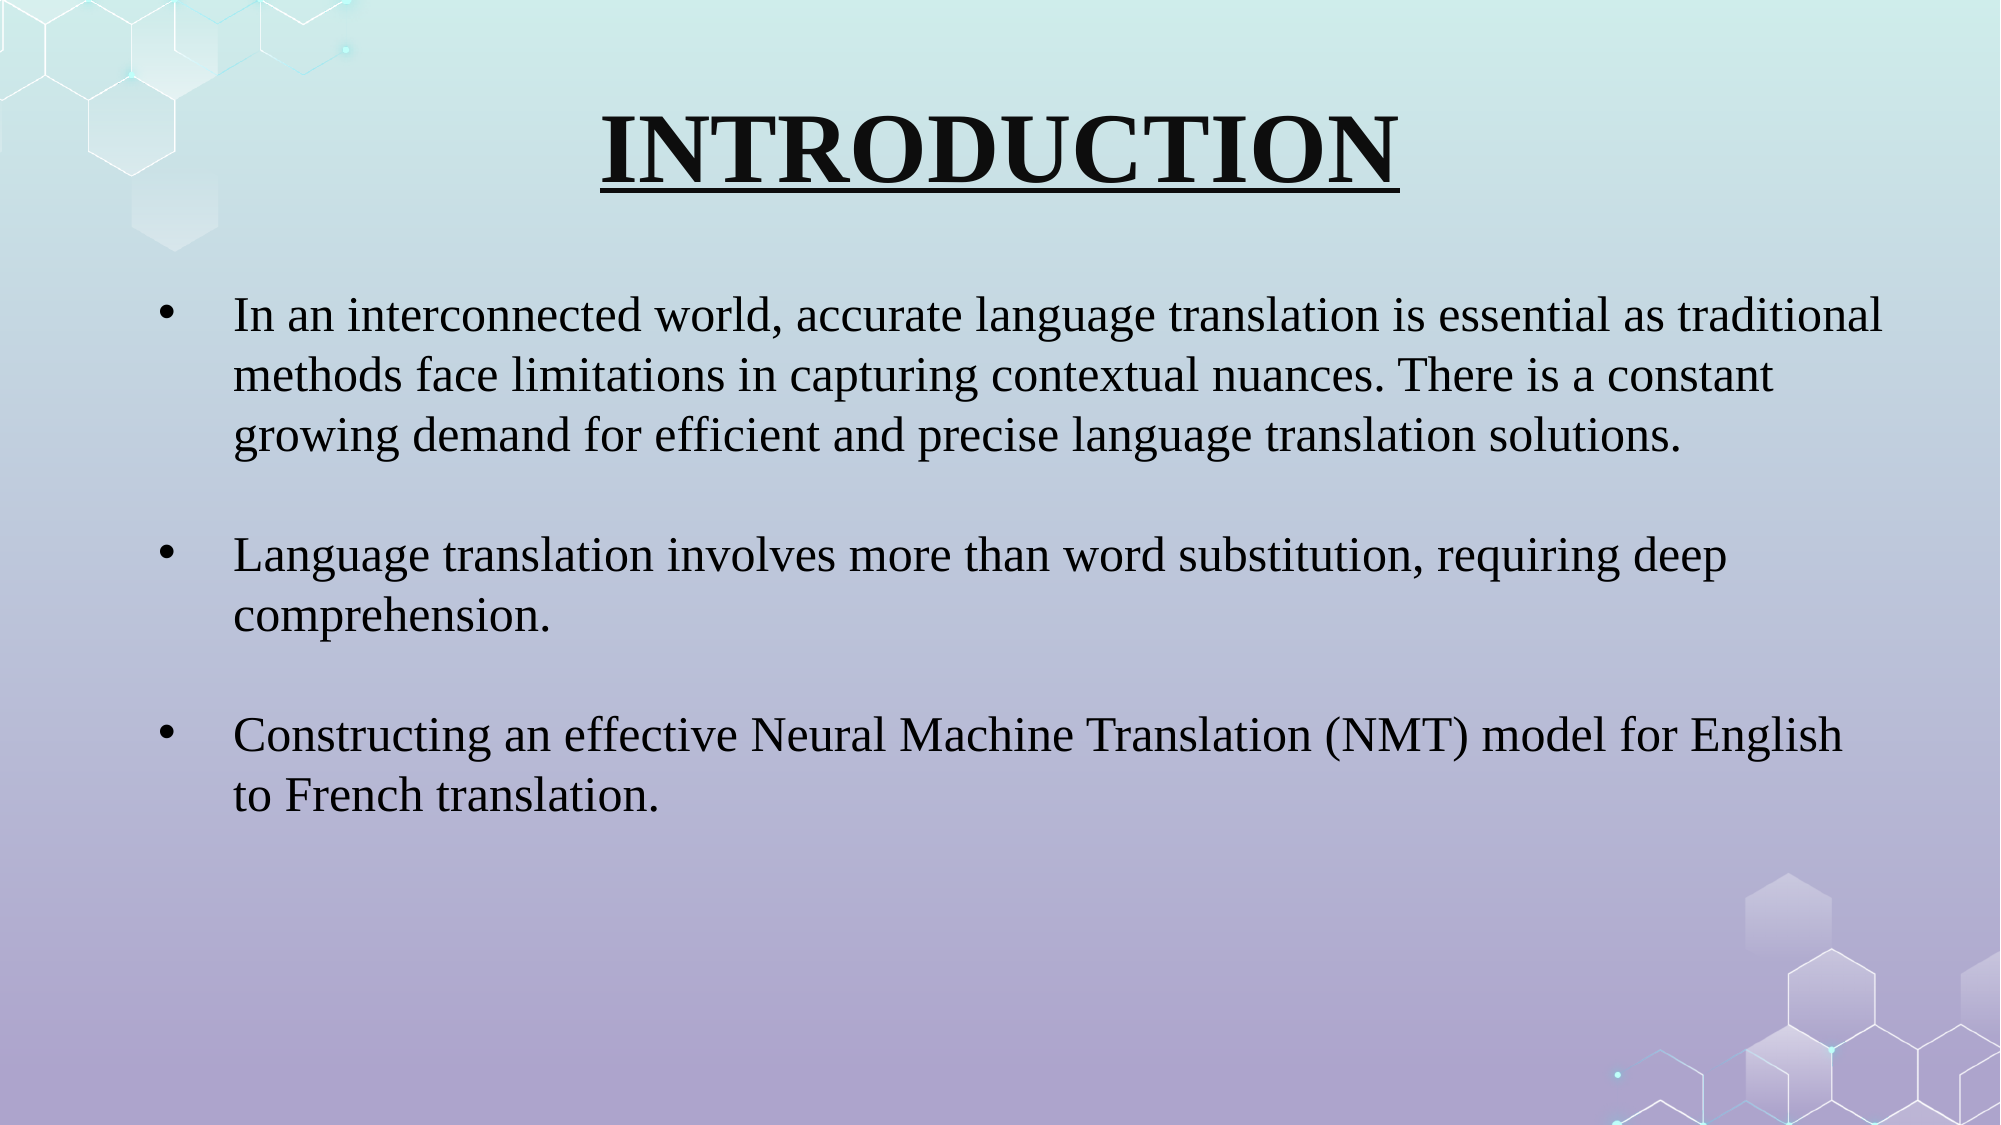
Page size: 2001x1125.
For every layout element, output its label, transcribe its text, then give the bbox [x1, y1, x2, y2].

picture [0, 0, 377, 252]
text_box In an interconnected world, accurate language translation is essential as traditional methods face limitations in capturing contextual nuances. There is a constant growing demand for efficient and precise language translation solutions. Language translation involves more than word substitution, requiring deep comprehension. Constructing an effective Neural Machine Translation (NMT) model for English to French translation. [143, 273, 1900, 1015]
title INTRODUCTION [105, 62, 1896, 209]
picture [1587, 873, 2001, 1125]
